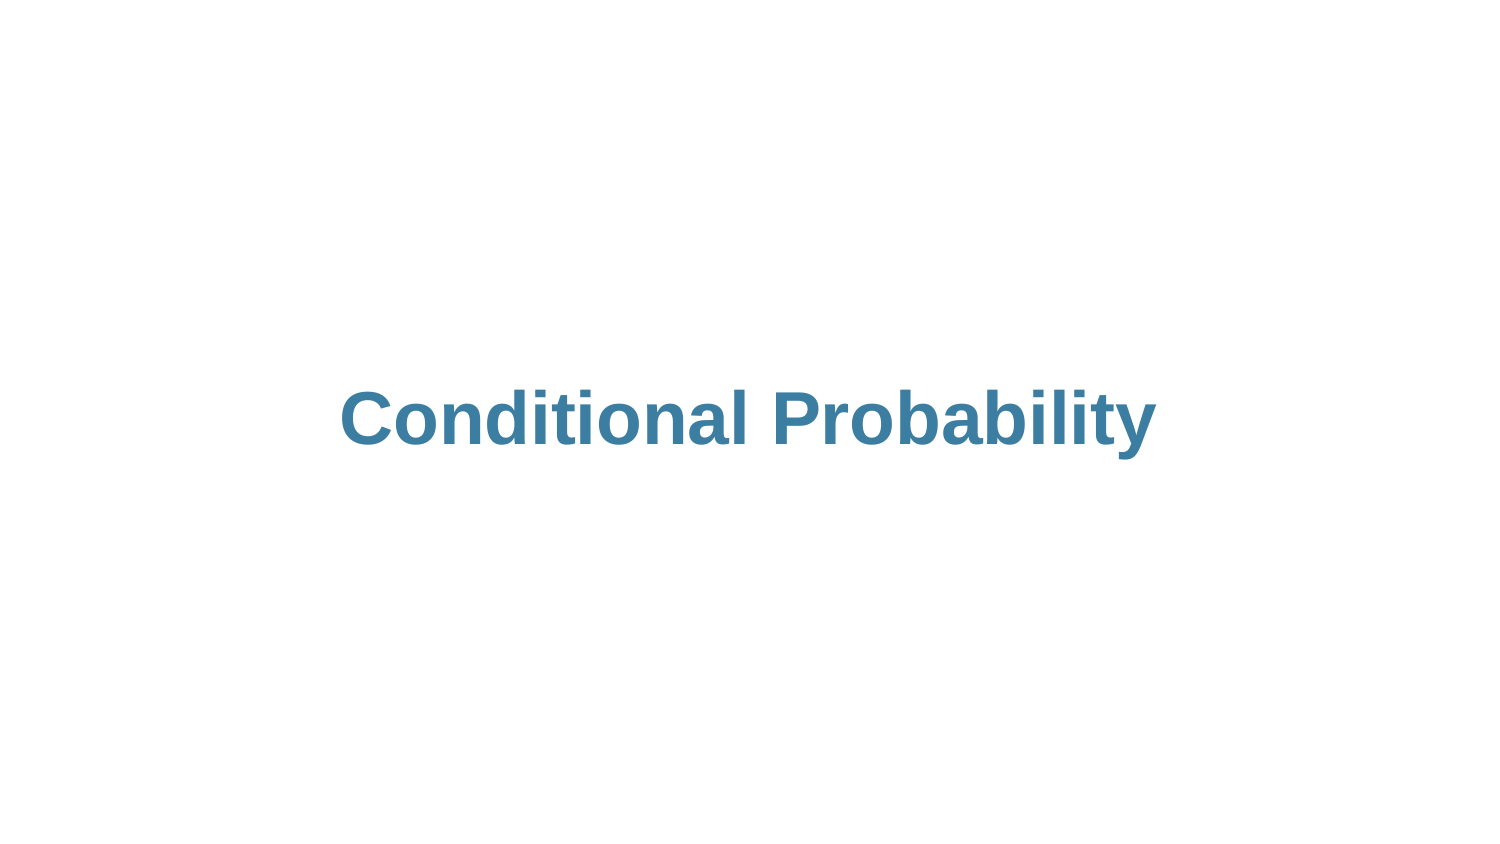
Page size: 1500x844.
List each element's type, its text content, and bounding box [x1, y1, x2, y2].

title Conditional Probability [337, 367, 1162, 511]
